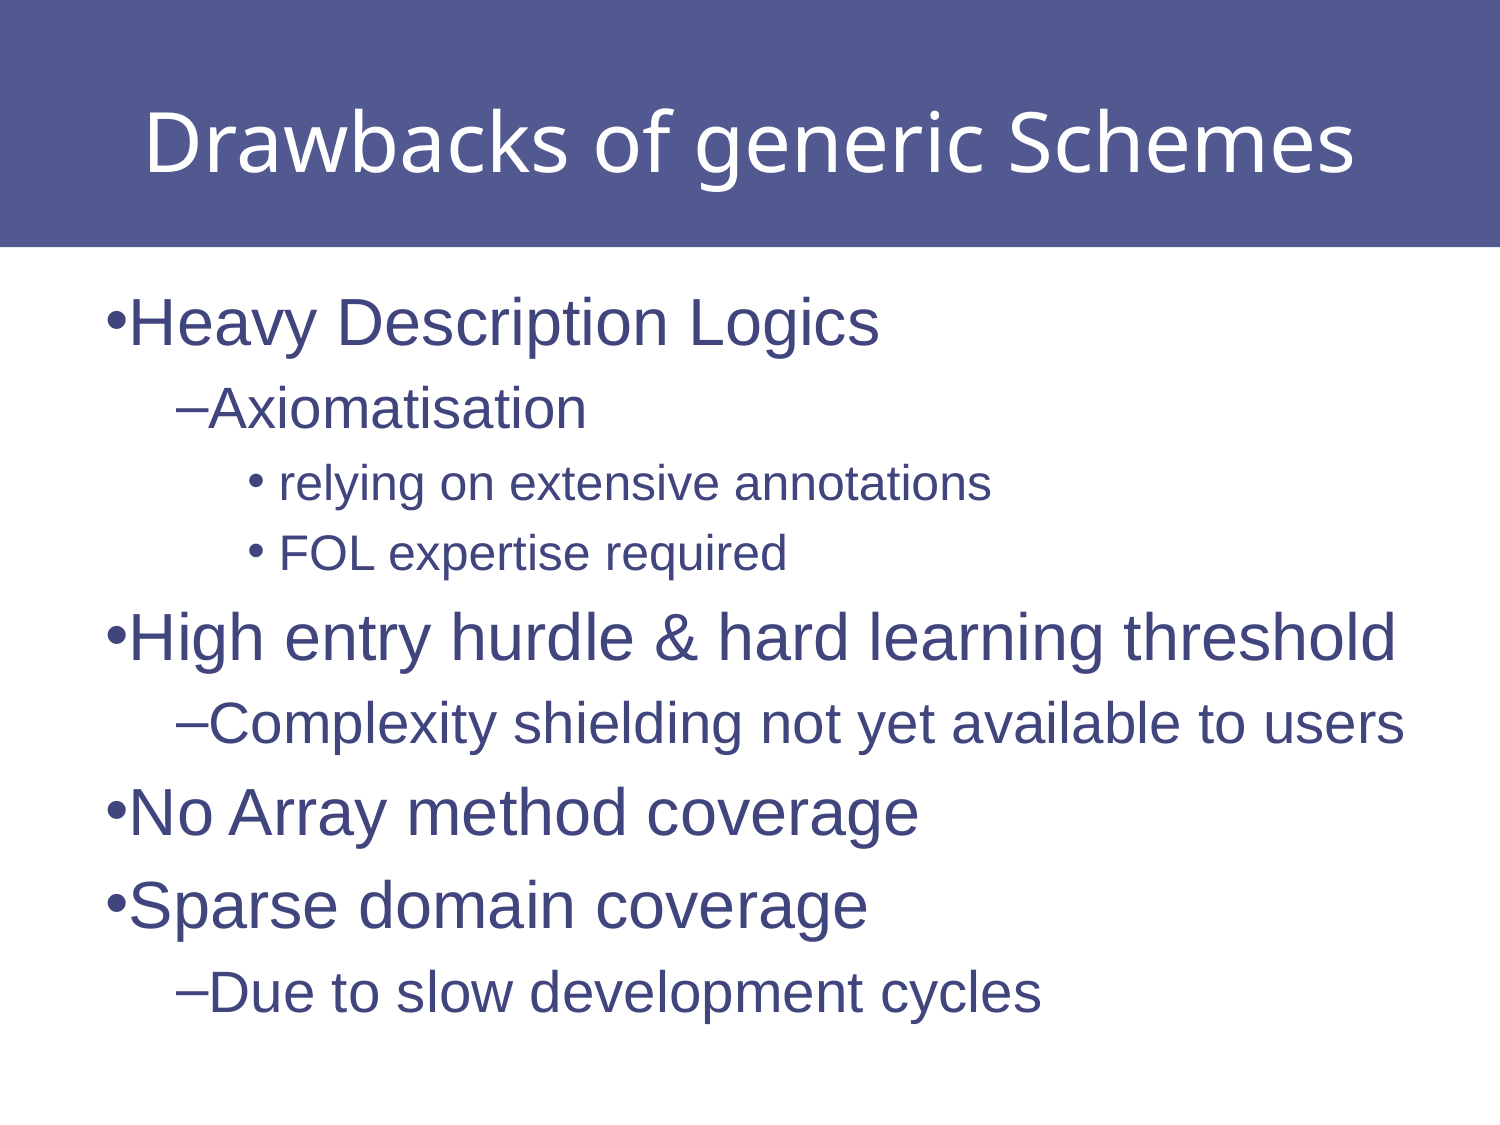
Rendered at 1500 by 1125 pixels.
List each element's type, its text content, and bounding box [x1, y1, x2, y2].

list Heavy Description Logics Axiomatisation relying on extensive annotations FOL expertise required High entry hurdle & hard learning threshold Complexity shielding not yet available to users No Array method coverage Sparse domain coverage Due to slow development cycles [57, 263, 1500, 1007]
title Drawbacks of generic Schemes [75, 45, 1425, 233]
